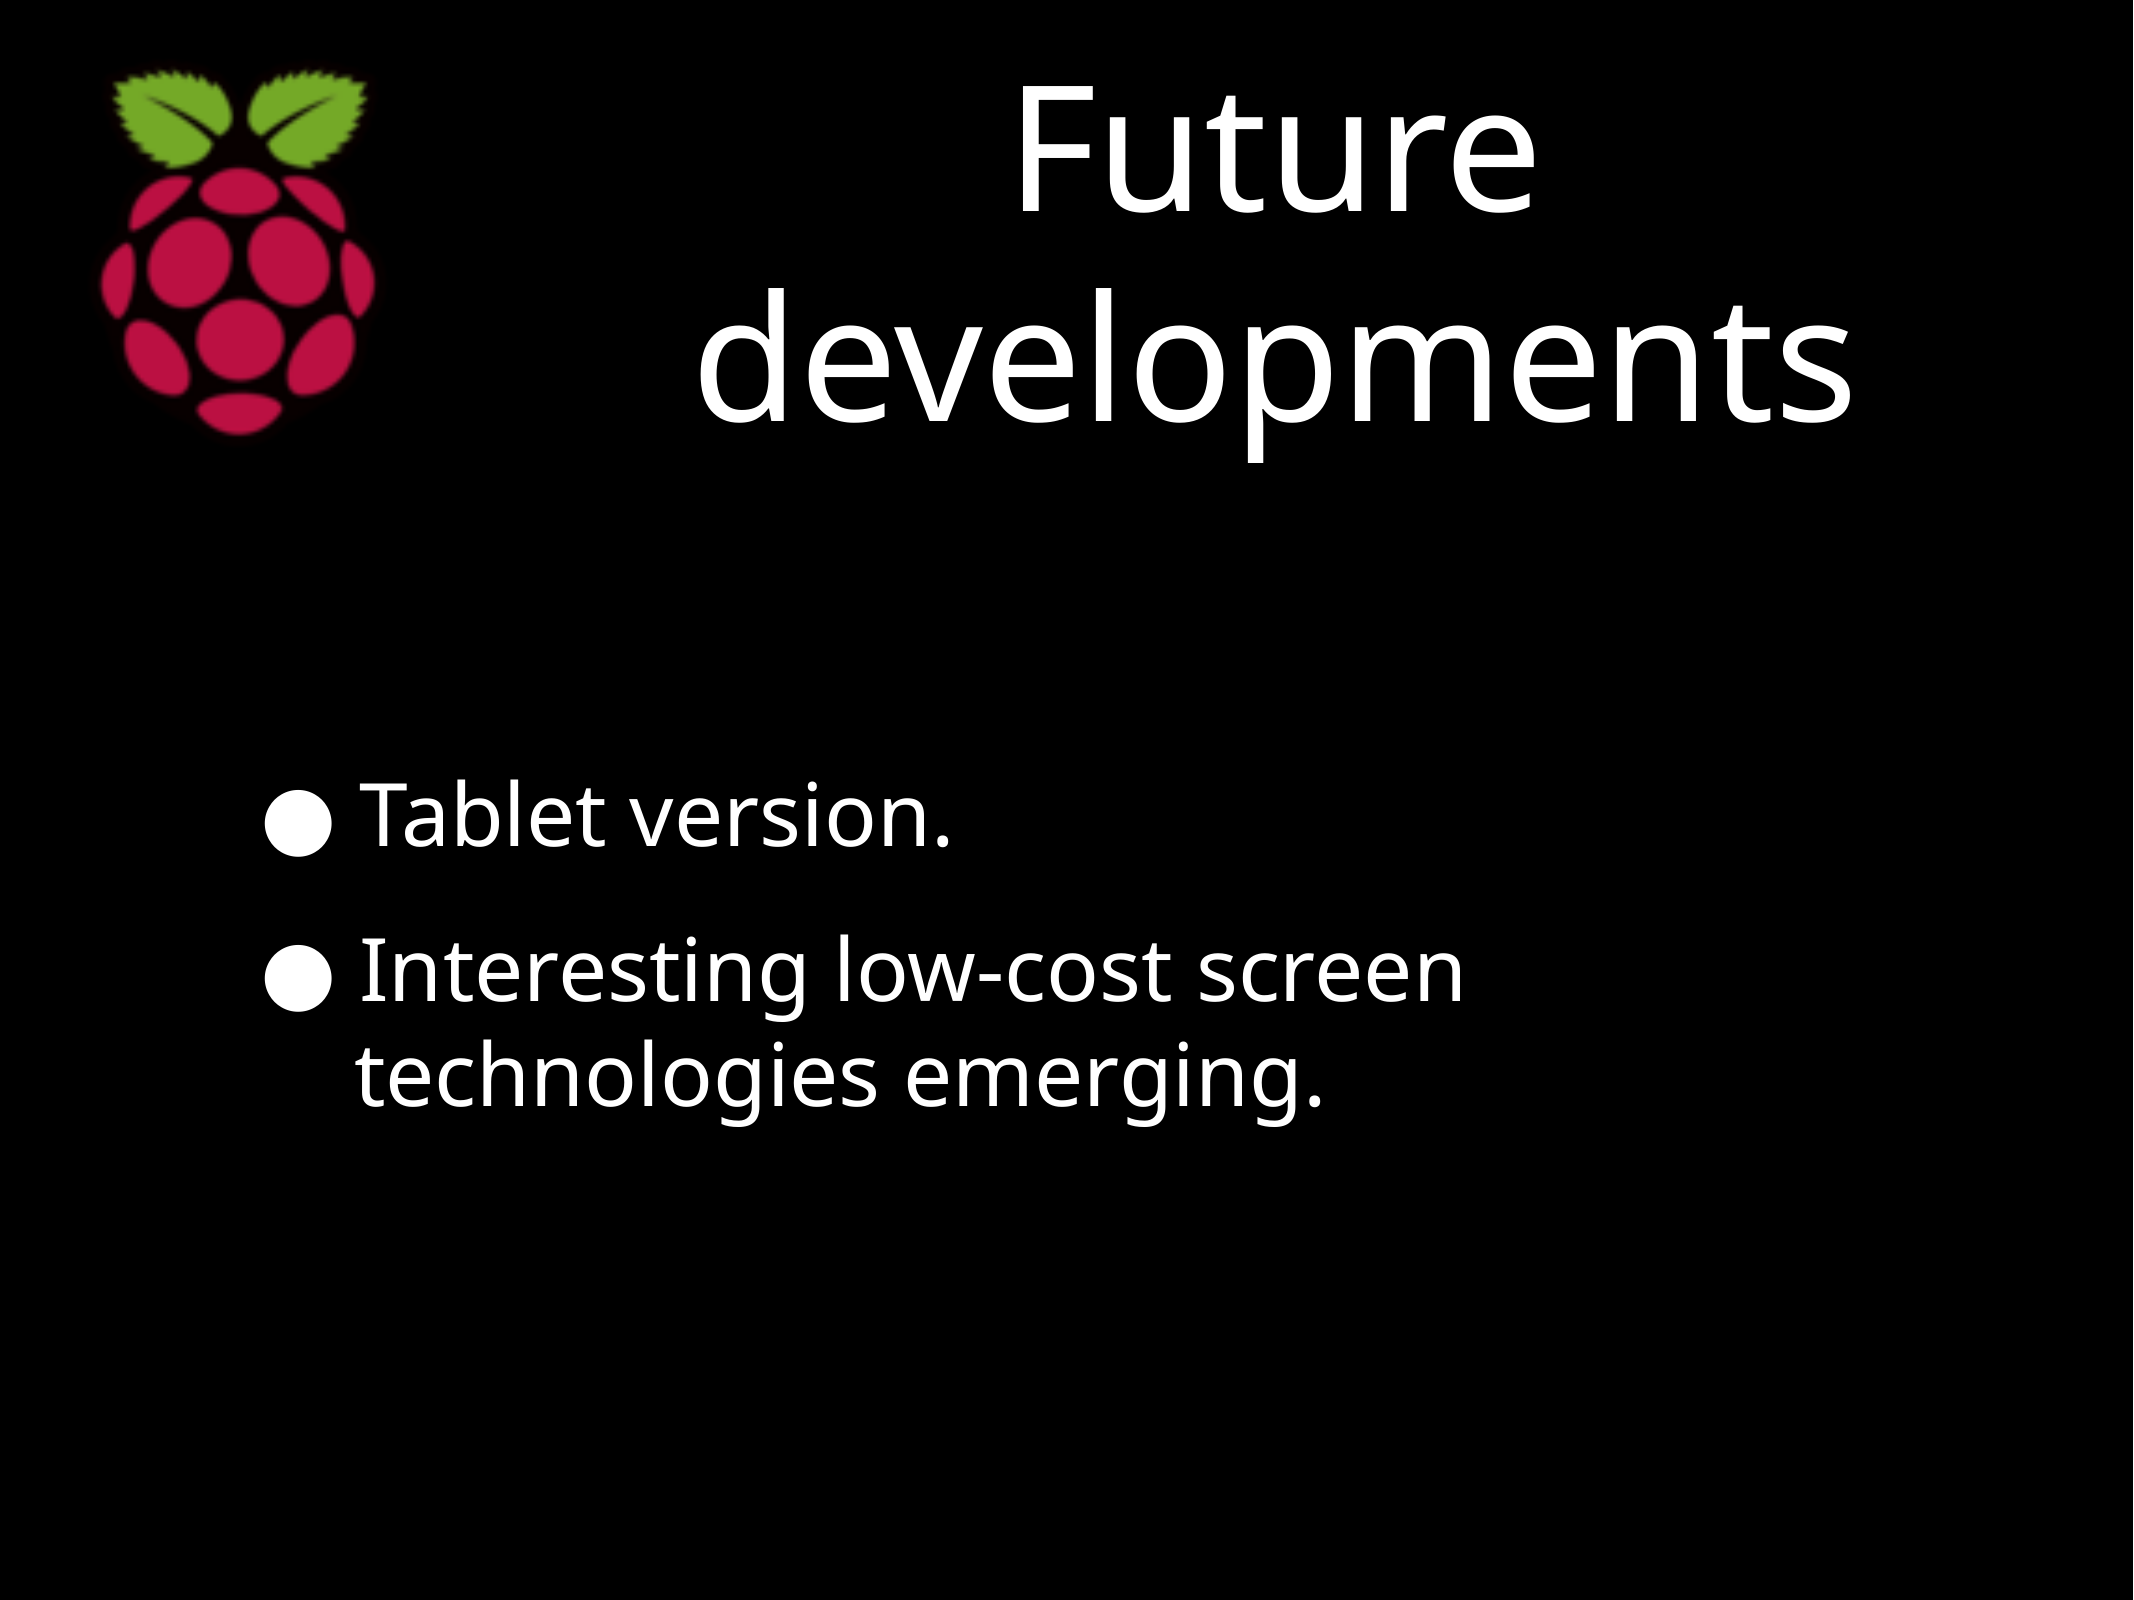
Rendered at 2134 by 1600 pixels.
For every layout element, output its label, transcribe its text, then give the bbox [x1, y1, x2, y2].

title Future developments [485, 162, 2134, 541]
list ● Tablet version. ● Interesting low-cost screen technologies emerging. [208, 469, 1925, 1415]
picture [3, 12, 480, 494]
